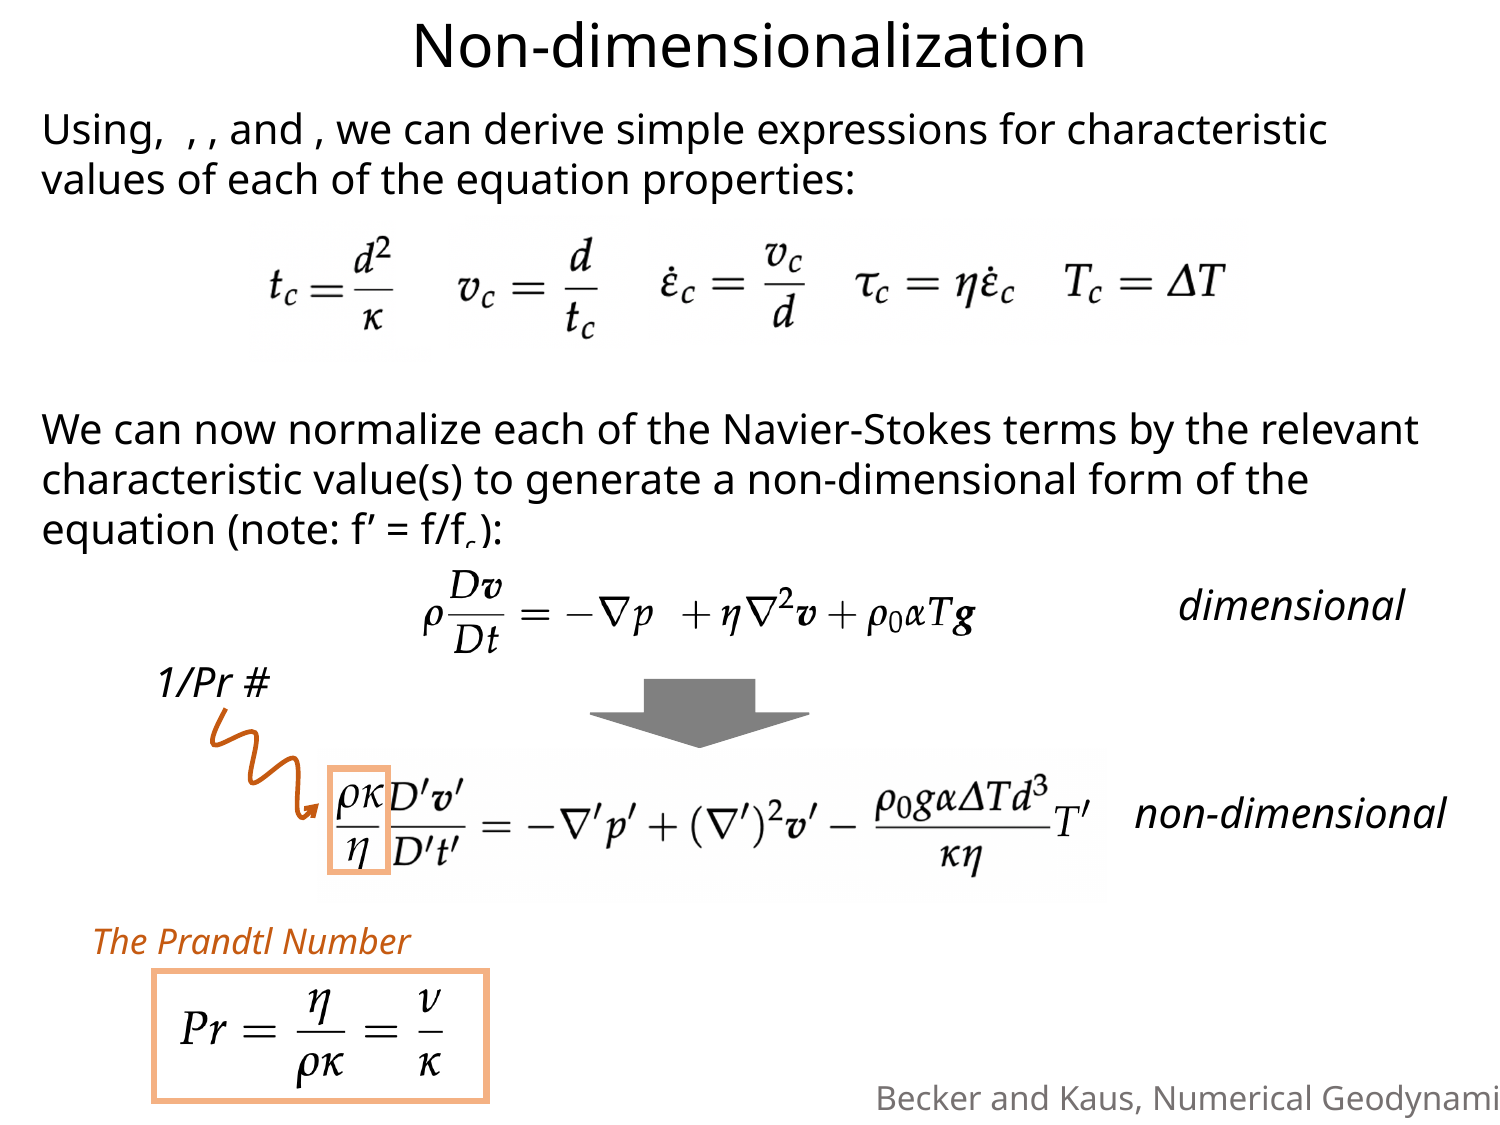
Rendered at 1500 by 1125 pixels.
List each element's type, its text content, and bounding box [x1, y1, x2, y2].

text_box dimensional [1002, 571, 1500, 637]
text_box non-dimensional [1107, 779, 1500, 844]
text_box Non-dimensionalization [0, 0, 1500, 88]
picture [317, 748, 1107, 904]
picture [648, 208, 1254, 394]
picture [248, 220, 431, 362]
text_box [211, 714, 317, 819]
text_box [589, 714, 810, 748]
picture [397, 548, 1002, 673]
text_box [153, 970, 488, 1102]
picture [448, 215, 630, 375]
picture [163, 971, 496, 1102]
text_box Becker and Kaus, Numerical Geodynamics [860, 1069, 1500, 1125]
text_box The Prandtl Number [76, 911, 449, 969]
text_box 1/Pr # [0, 648, 962, 714]
